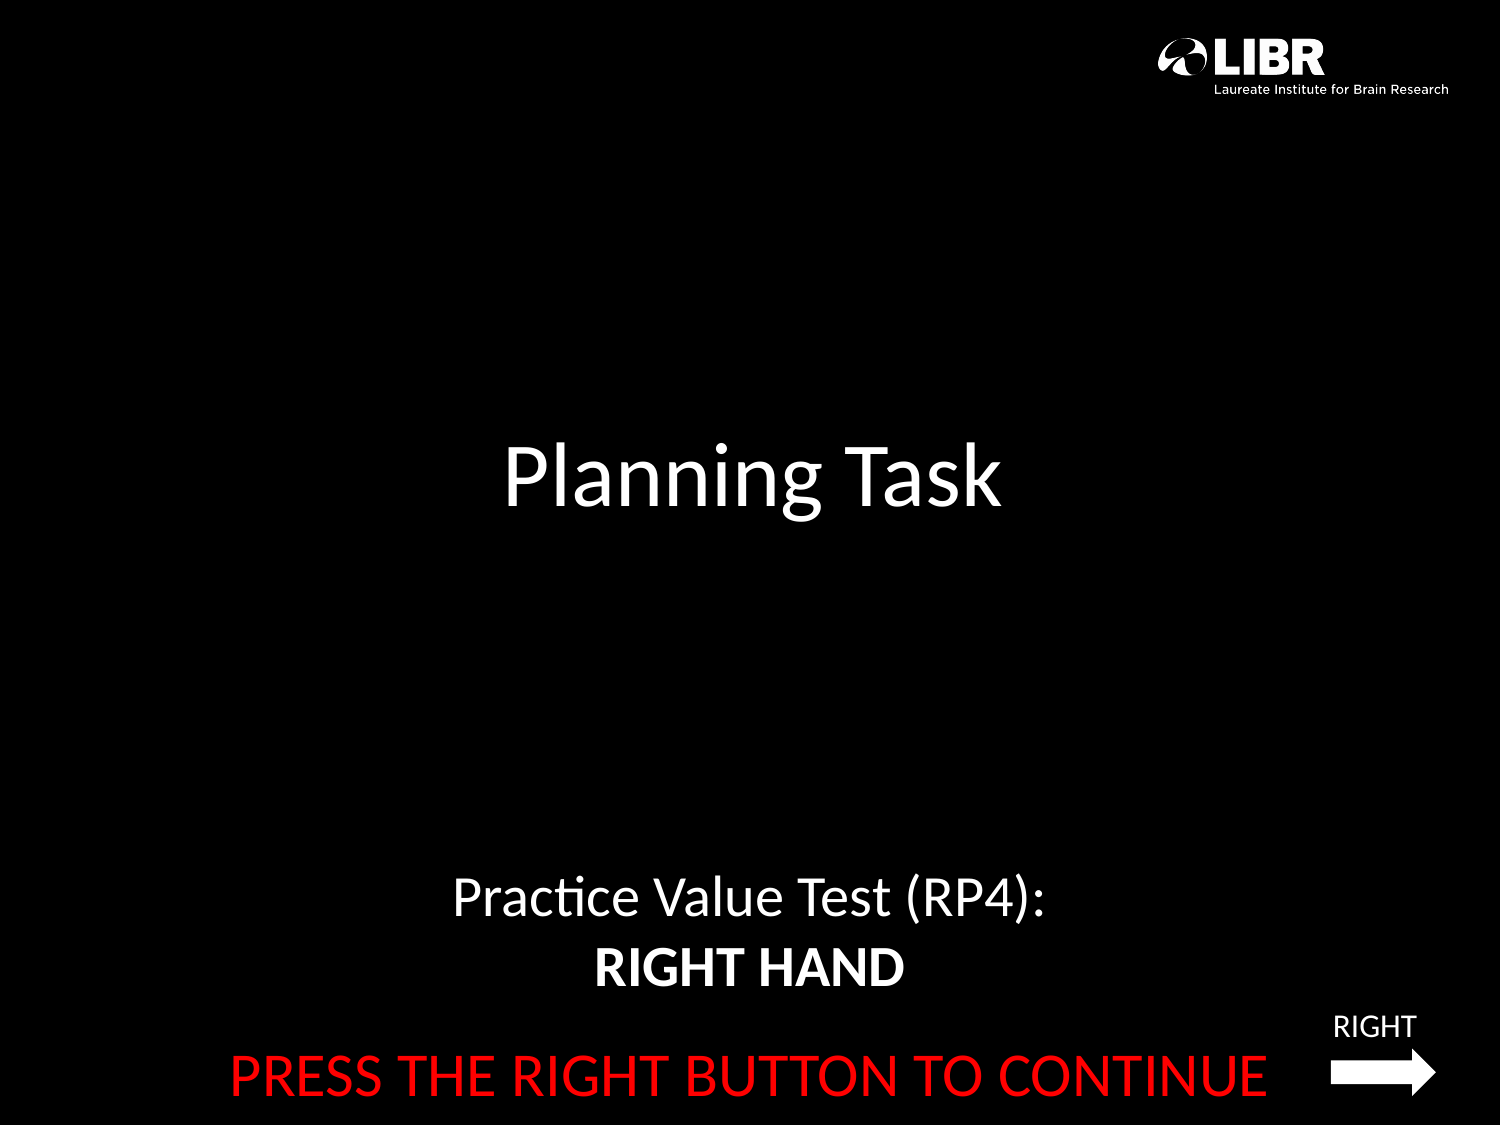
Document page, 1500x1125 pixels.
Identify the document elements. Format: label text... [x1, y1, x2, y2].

text_box Practice Value Test (RP4): RIGHT HAND [363, 850, 1137, 1005]
picture [1158, 38, 1448, 94]
text_box RIGHT [1249, 996, 1500, 1125]
text_box PRESS THE RIGHT BUTTON TO CONTINUE [0, 1017, 1249, 1125]
text_box [1330, 1047, 1437, 1097]
title Planning Task [59, 349, 1448, 591]
